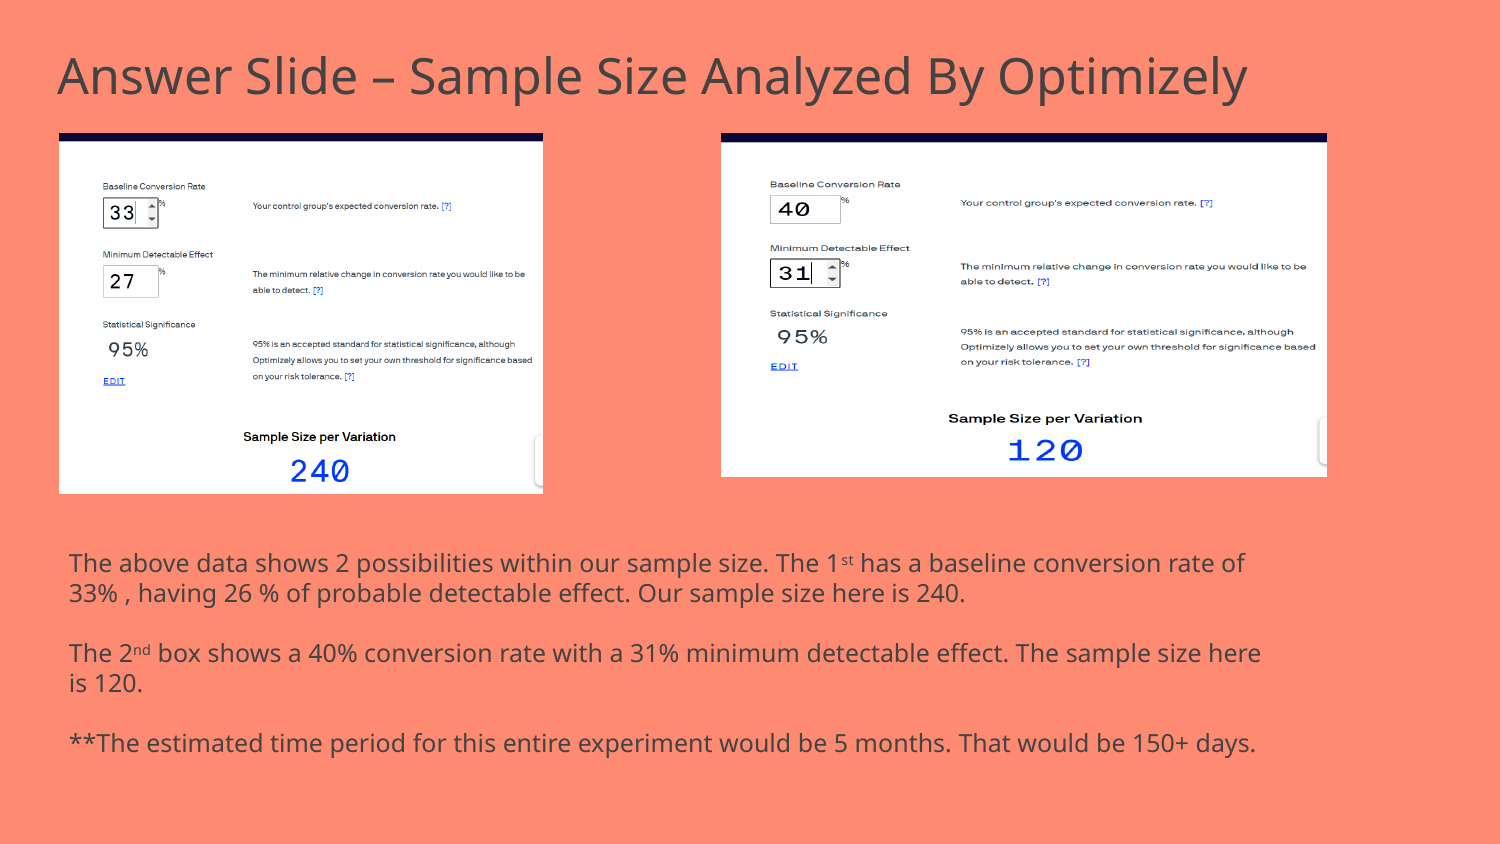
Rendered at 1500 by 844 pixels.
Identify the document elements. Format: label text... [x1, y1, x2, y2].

title Answer Slide – Sample Size Analyzed By Optimizely [42, 29, 1441, 134]
picture [721, 133, 1327, 477]
picture [58, 133, 544, 495]
title The above data shows 2 possibilities within our sample size. The 1st has a baseline conversion rate of 33% , having 26 % of probable detectable effect. Our sample size here is 240. The 2nd box shows a 40% conversion rate with a 31% minimum detectable effect. The sample size here is 120. **The estimated time period for this entire experiment would be 5 months. That would be 150+ days. [53, 133, 1290, 755]
